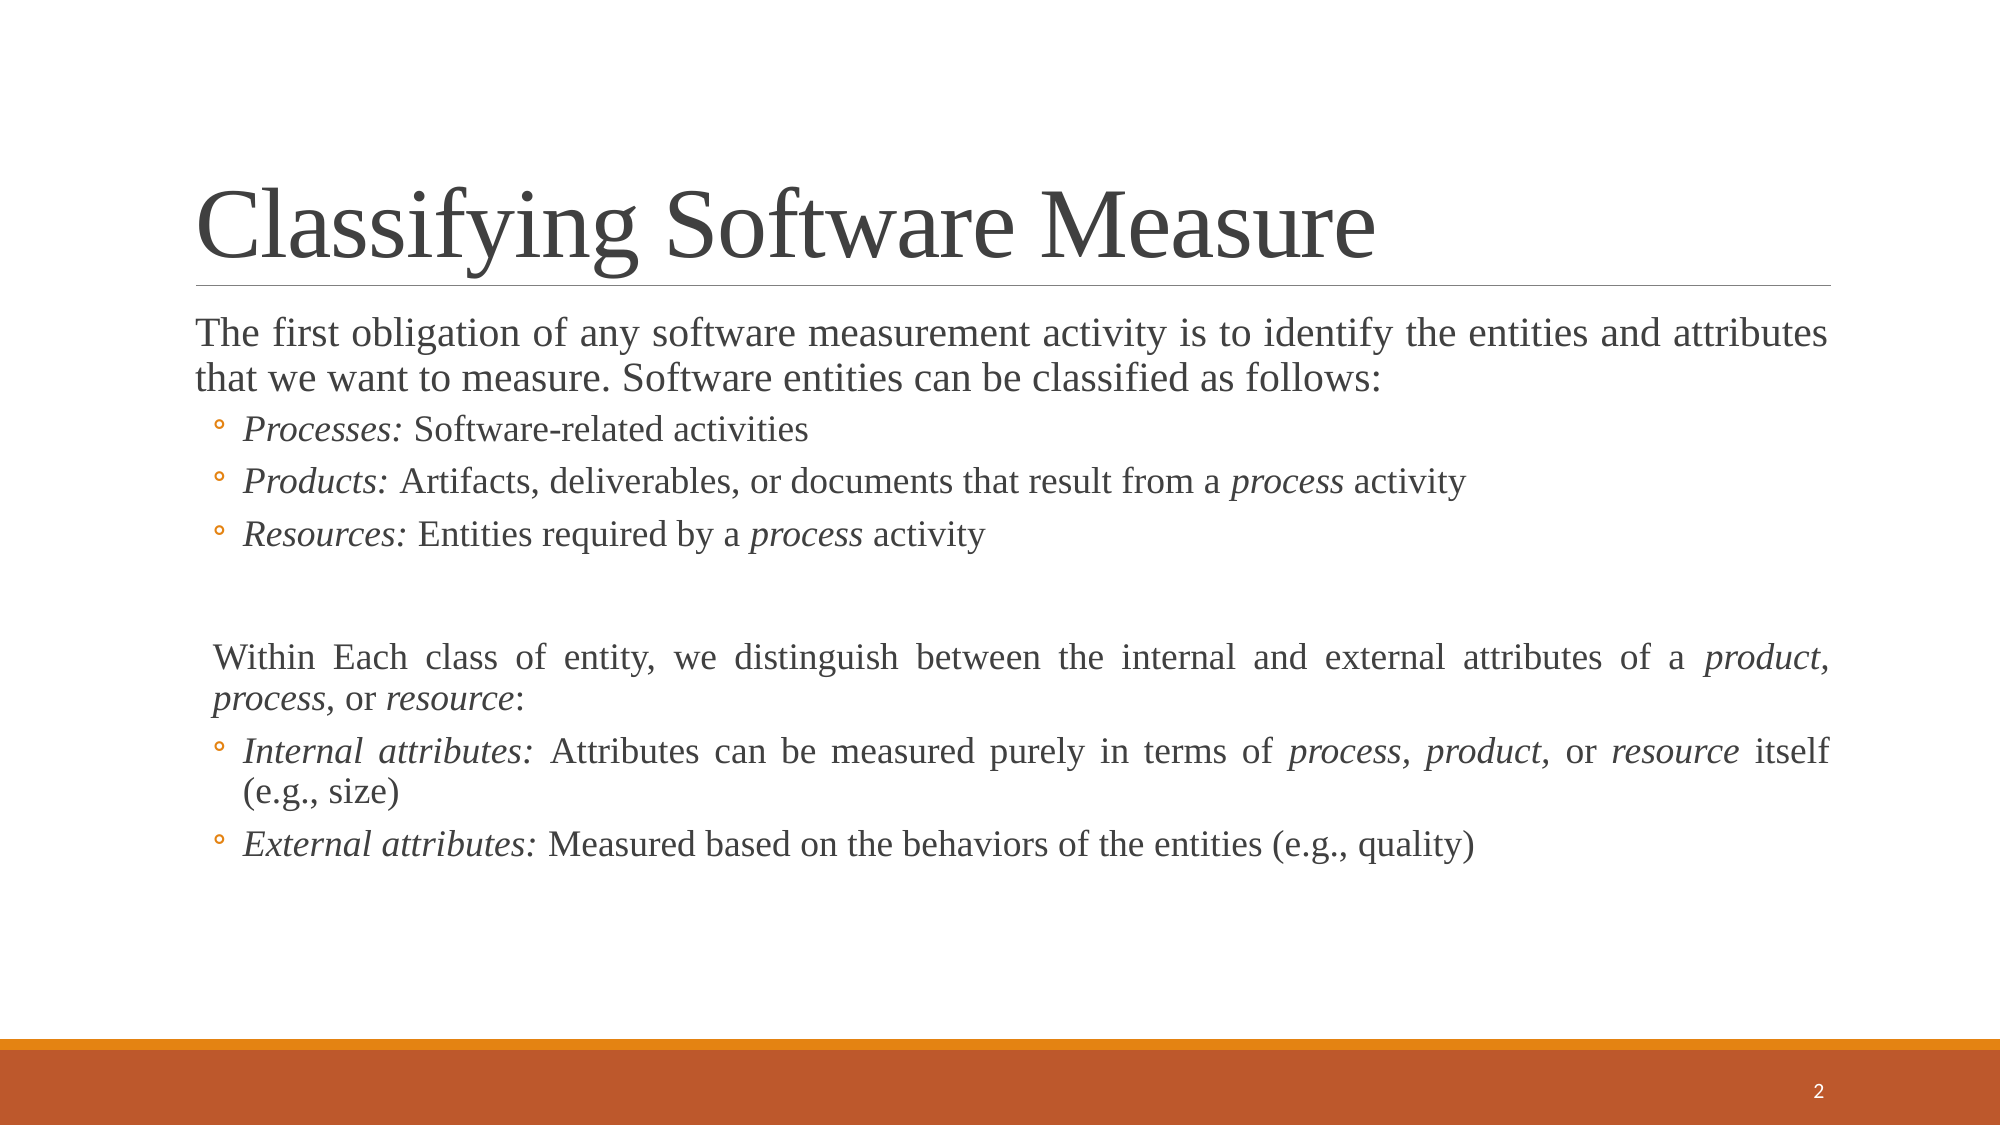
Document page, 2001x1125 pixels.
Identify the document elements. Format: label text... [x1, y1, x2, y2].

slide_number 2 [1624, 1059, 1840, 1120]
list The first obligation of any software measurement activity is to identify the entities and attributes that we want to measure. Software entities can be classified as follows: Processes: Software-related activities Products: Artifacts, deliverables, or documents that result from a process activity Resources: Entities required by a process activity Within Each class of entity, we distinguish between the internal and external attributes of a product, process, or resource: Internal attributes: Attributes can be measured purely in terms of process, product, or resource itself (e.g., size) External attributes: Measured based on the behaviors of the entities (e.g., quality) [180, 302, 1830, 963]
title Classifying Software Measure [180, 47, 1830, 285]
